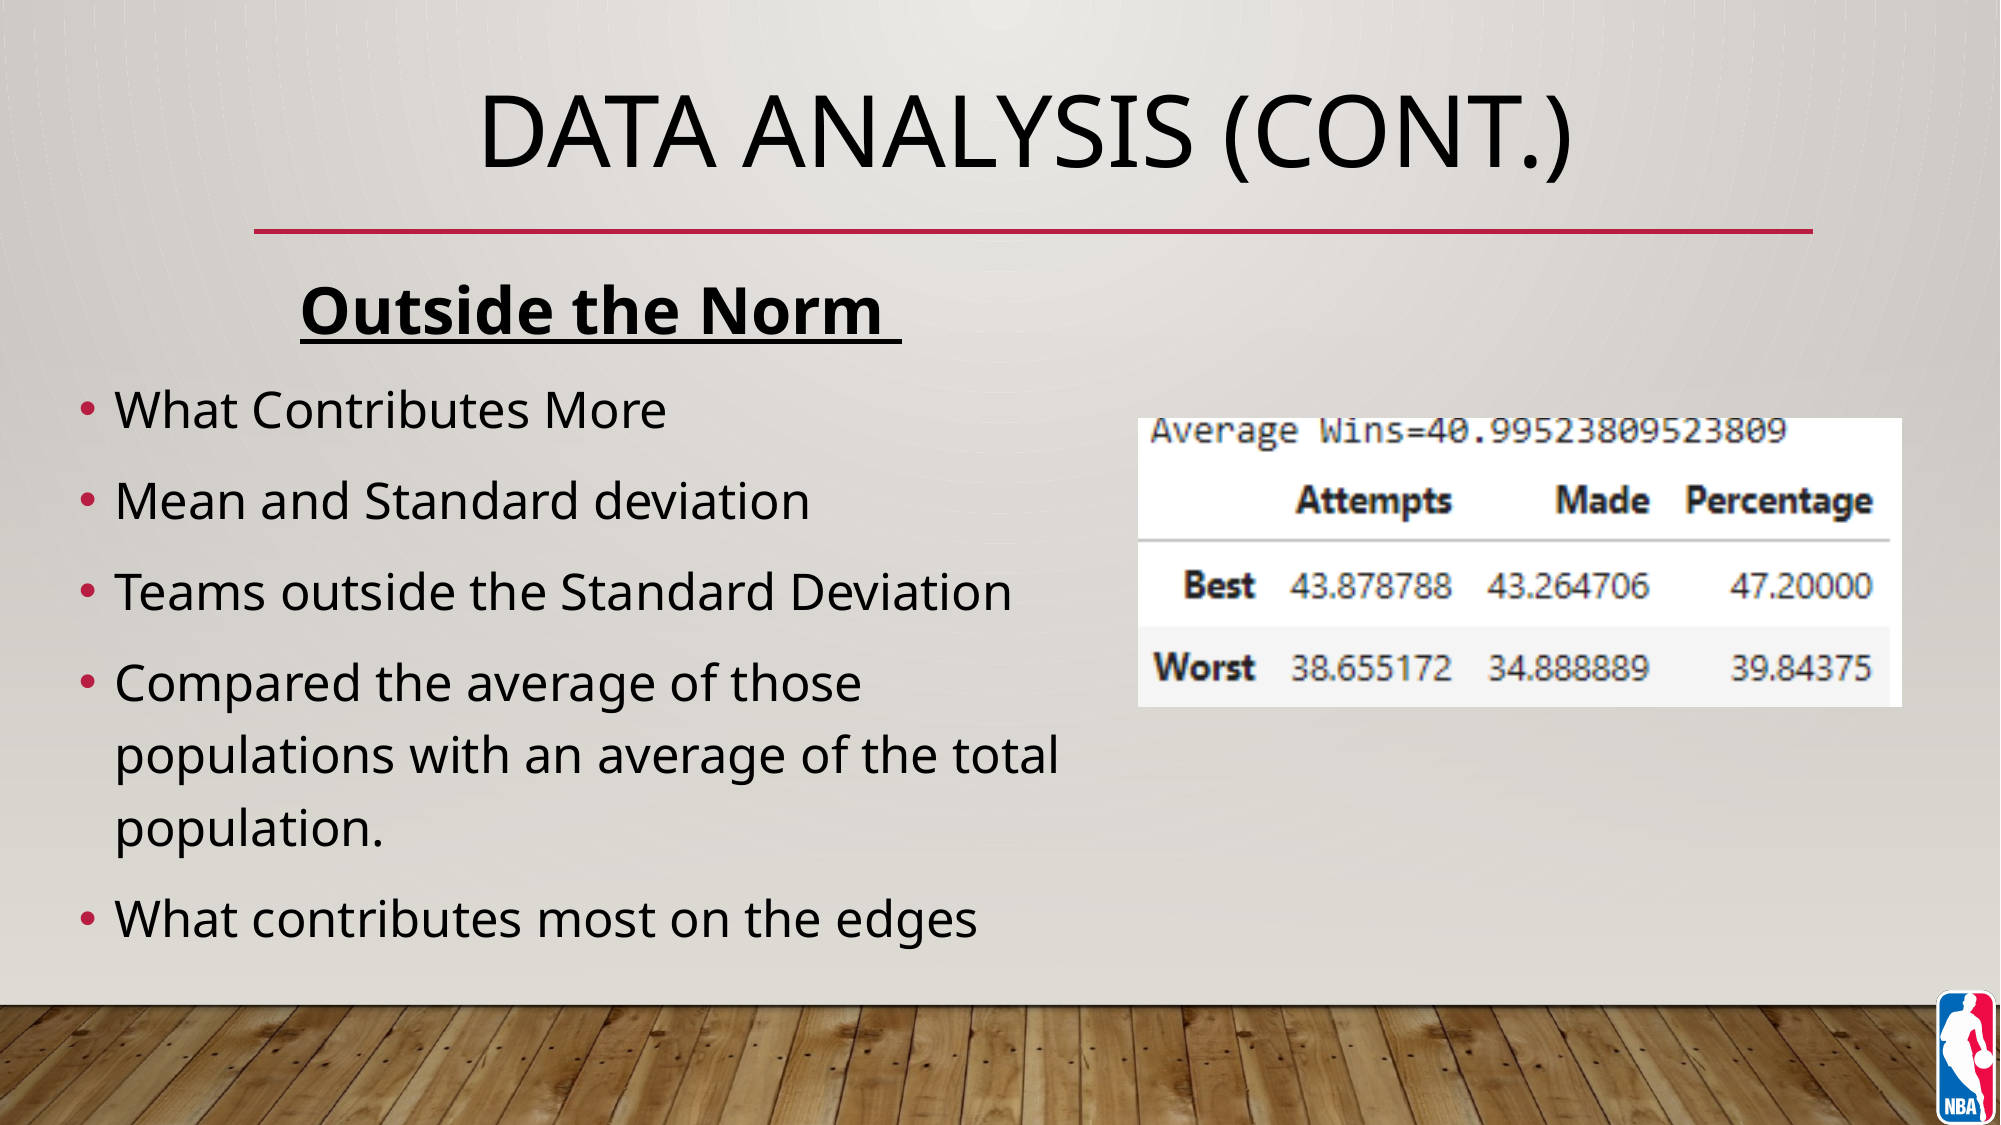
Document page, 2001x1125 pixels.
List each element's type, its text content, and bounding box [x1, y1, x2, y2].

picture [0, 990, 2000, 1125]
list Outside the Norm What Contributes More Mean and Standard deviation Teams outside the Standard Deviation Compared the average of those populations with an average of the total population. What contributes most on the edges [63, 246, 1139, 958]
title Data Analysis (Cont.) [238, 73, 1814, 196]
picture [1137, 417, 1903, 707]
